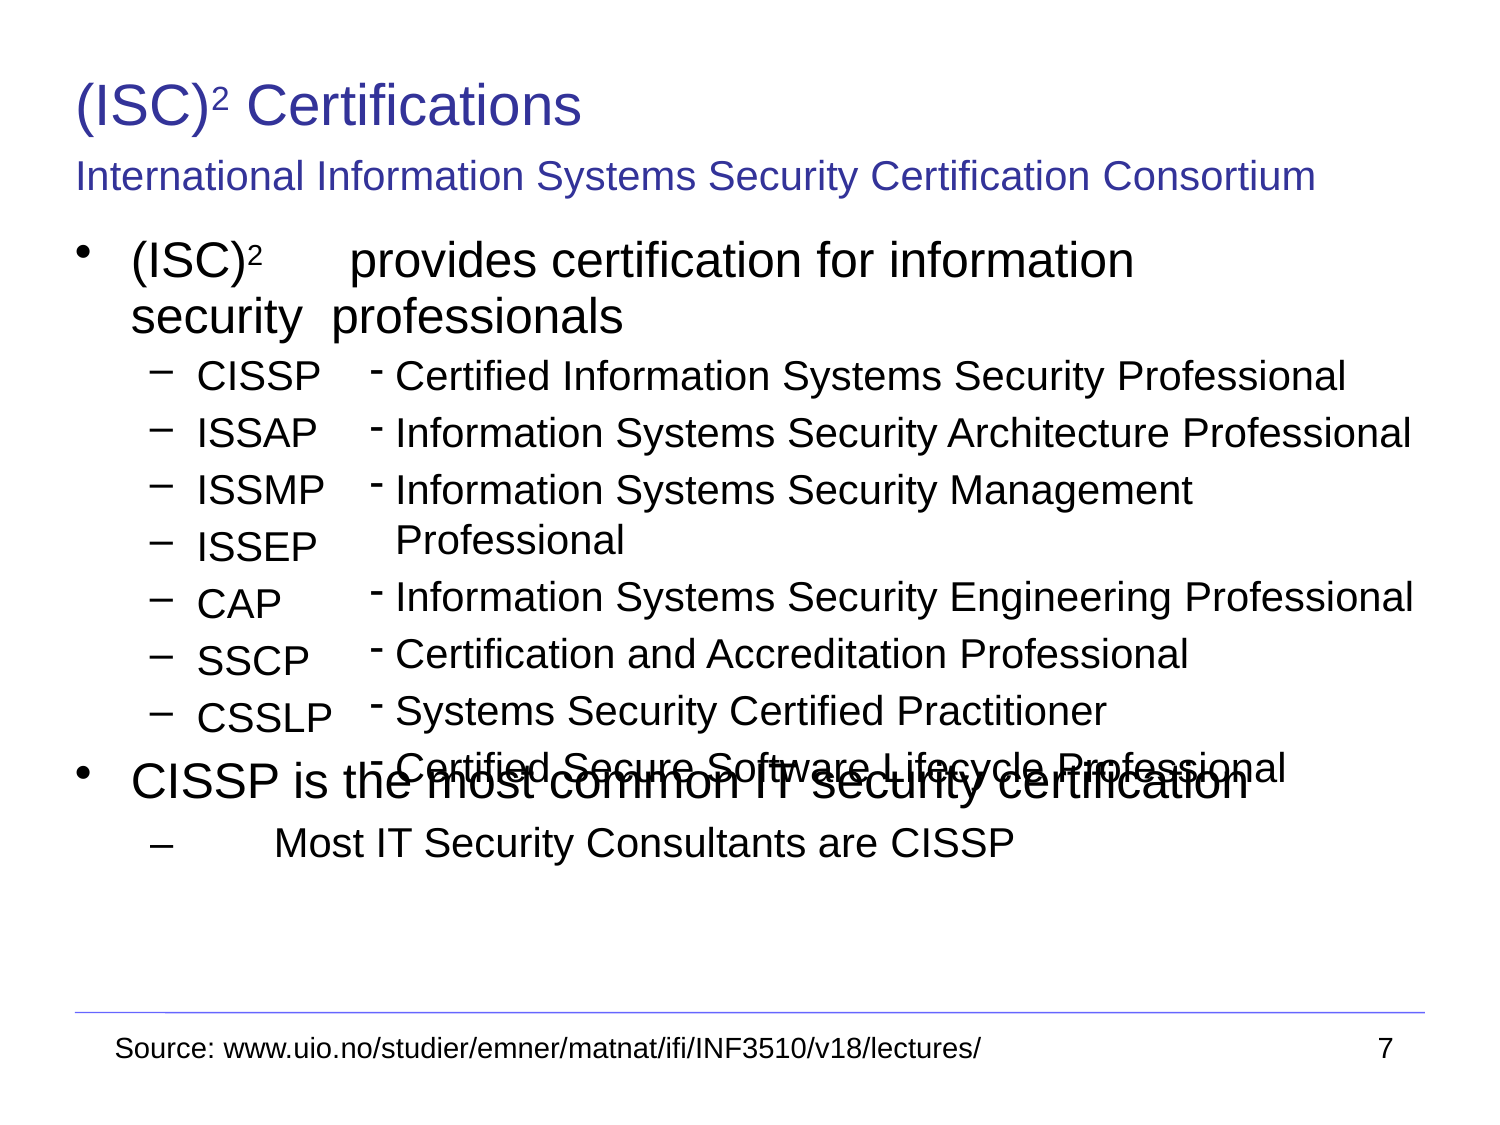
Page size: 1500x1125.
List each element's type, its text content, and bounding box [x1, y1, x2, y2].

text_box CISSP is the most common IT security certification – Most IT Security Consultants are CISSP [72, 738, 1255, 866]
title (ISC)2 Certifications [70, 65, 591, 123]
text_box International Information Systems Security Certification Consortium (ISC)2 provides certification for information security professionals [70, 123, 1318, 344]
slide_number 7 [1371, 1029, 1417, 1067]
text_box Certified Information Systems Security Professional Information Systems Security Architecture Professional Information Systems Security Management Professional Information Systems Security Engineering Professional Certification and Accreditation Professional Systems Security Certified Practitioner Certified Secure Software Lifecycle Professional [367, 340, 1435, 791]
footer Source: www.uio.no/studier/emner/matnat/ifi/INF3510/v18/lectures/ [112, 1029, 1238, 1062]
text_box CISSP ISSAP ISSMP ISSEP CAP SSCP CSSLP [147, 340, 336, 738]
